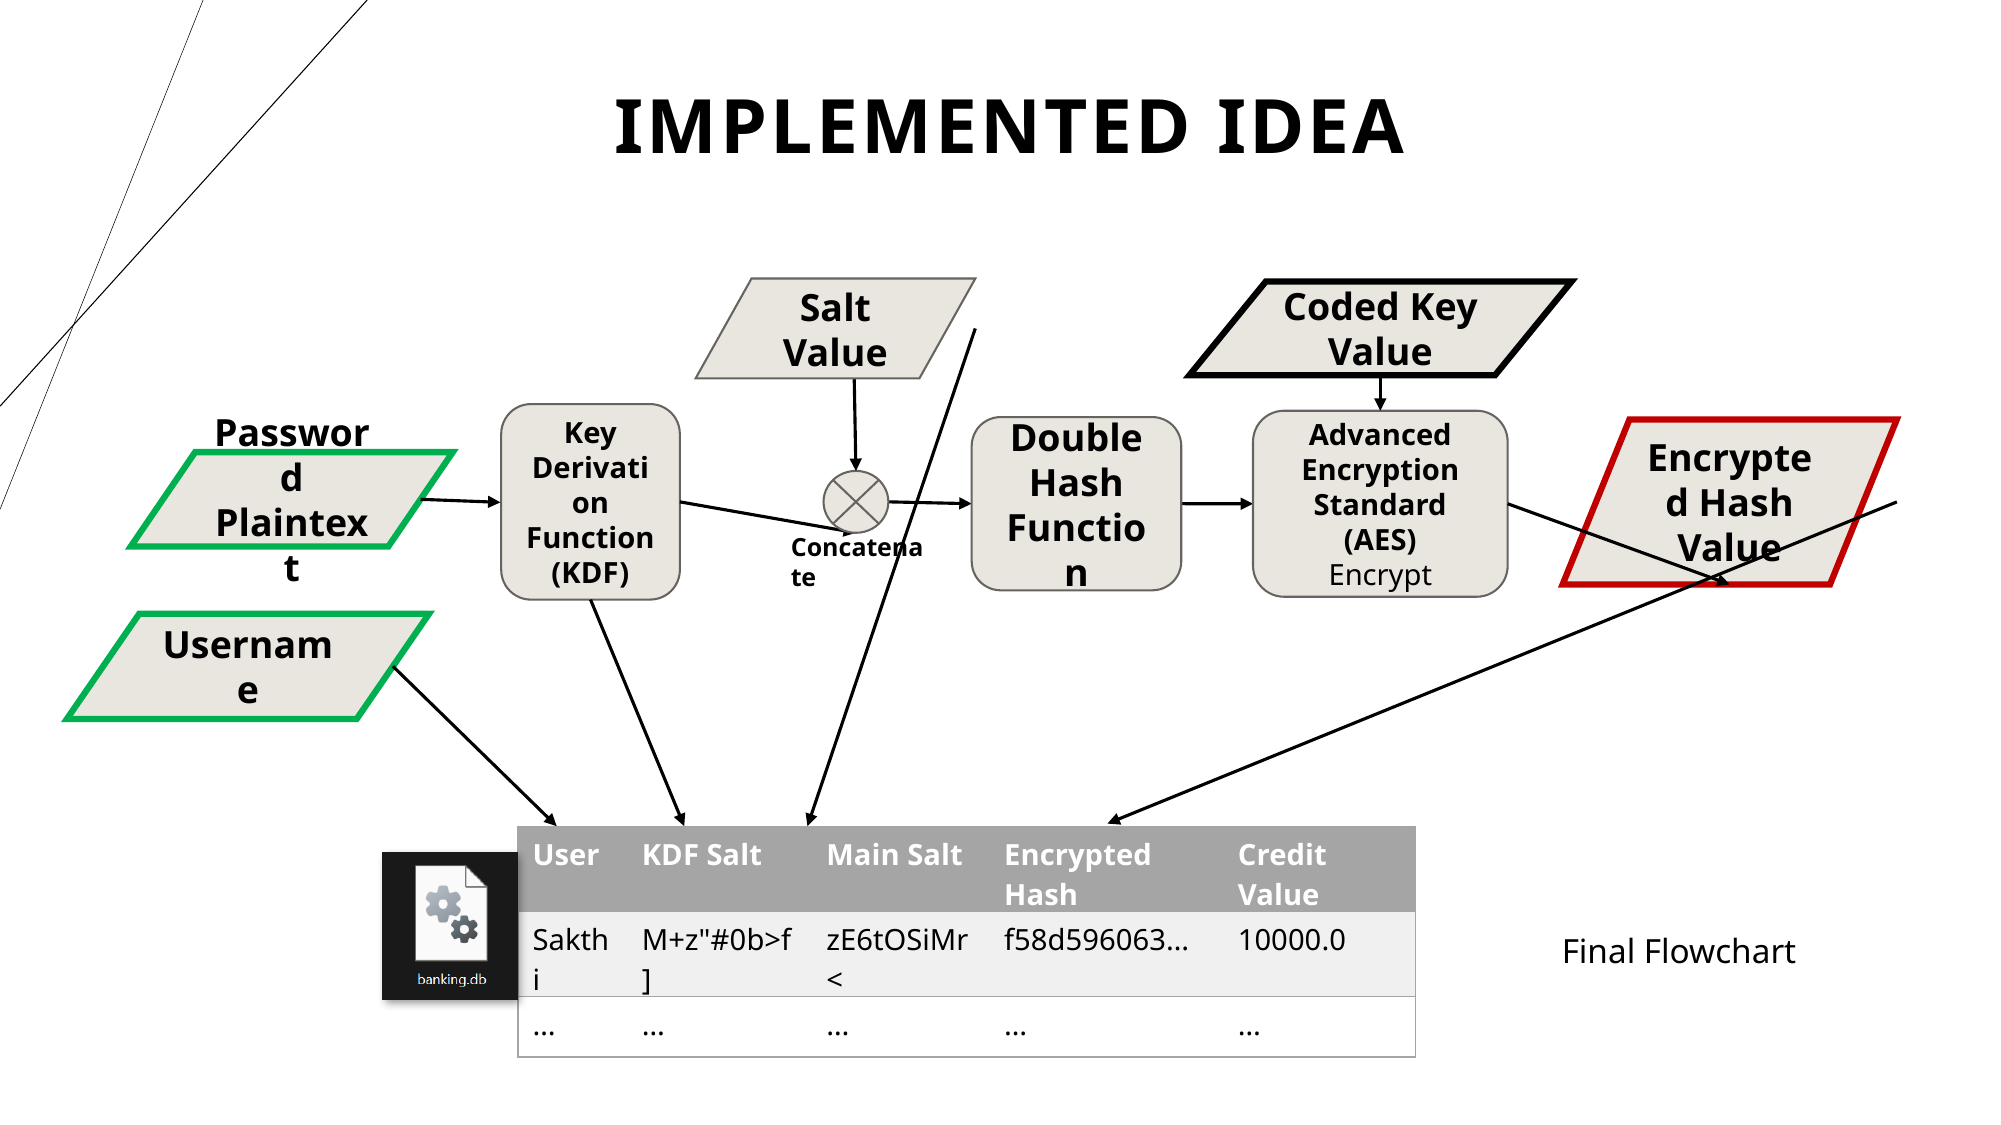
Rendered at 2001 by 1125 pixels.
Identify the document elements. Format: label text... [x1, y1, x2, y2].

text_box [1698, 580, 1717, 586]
table_cell … [519, 997, 627, 1056]
text_box Salt Value [693, 277, 978, 380]
table_header User [519, 827, 627, 911]
text_box Password Plaintext [128, 451, 455, 548]
text_box Encrypted Hash Value [1722, 520, 1858, 586]
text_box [590, 599, 685, 827]
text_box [420, 499, 501, 503]
table_cell 10000.0 [1223, 912, 1415, 996]
table_cell Sakthi [525, 912, 627, 996]
text_box Double Hash Function [970, 416, 1183, 592]
text_box Encrypted Hash Value [1583, 418, 1899, 575]
text_box Key Derivation Function (KDF) [500, 403, 681, 601]
table_header Main Salt [811, 827, 989, 911]
text_box Concatenate [808, 523, 949, 599]
table_header Encrypted Hash [989, 827, 1223, 911]
picture [382, 852, 518, 1000]
text_box [822, 469, 890, 523]
table_cell f58d596063… [989, 912, 1223, 996]
table_cell zE6tOSiMr< [811, 912, 989, 996]
table_header KDF Salt [627, 827, 811, 911]
text_box Concatenate [775, 523, 807, 599]
text_box Final Flowchart [1546, 922, 1855, 978]
text_box Advanced Encryption Standard (AES) Encrypt [1251, 409, 1509, 584]
table_cell … [1223, 997, 1415, 1056]
text_box Encrypted Hash Value [1561, 533, 1704, 584]
text_box Username [64, 612, 432, 720]
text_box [1107, 584, 1697, 824]
title Implemented Idea [319, 82, 1701, 177]
table_header Credit Value [1223, 827, 1415, 911]
table_cell … [989, 997, 1223, 1056]
text_box Coded Key Value [1187, 280, 1574, 377]
table_cell … [627, 997, 811, 1056]
table_cell M+z"#0b>f] [627, 912, 811, 996]
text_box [392, 666, 557, 827]
table_cell … [811, 997, 989, 1056]
